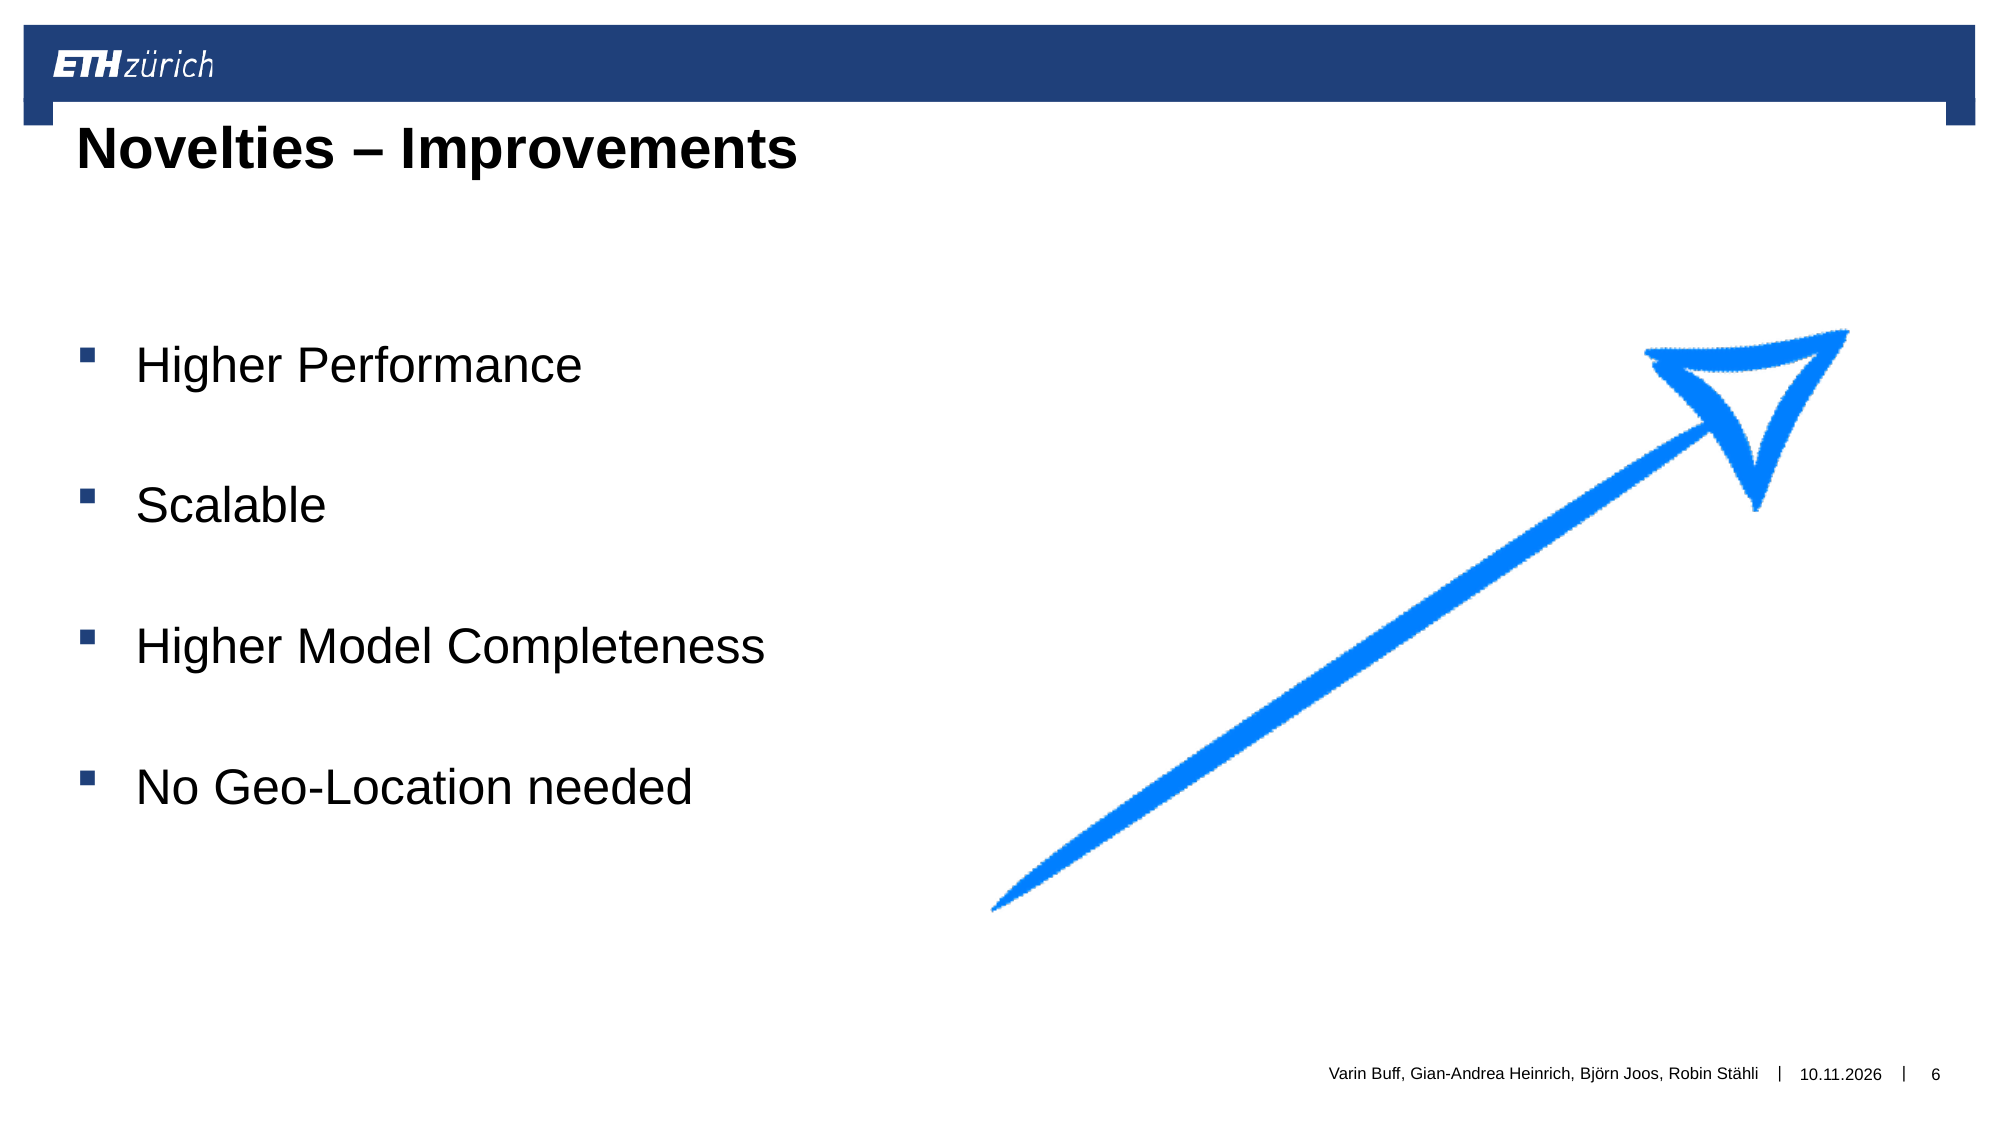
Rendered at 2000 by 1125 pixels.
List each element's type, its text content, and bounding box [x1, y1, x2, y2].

title Novelties – Improvements [53, 101, 1946, 262]
footer Varin Buff, Gian-Andrea Heinrich, Björn Joos, Robin Stähli [999, 1034, 1760, 1111]
slide_number 6 [1906, 1034, 1966, 1112]
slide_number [1790, 1034, 1892, 1112]
list Higher Performance Scalable Higher Model Completeness No Geo-Location needed [53, 332, 1946, 1023]
picture [858, 198, 1966, 999]
